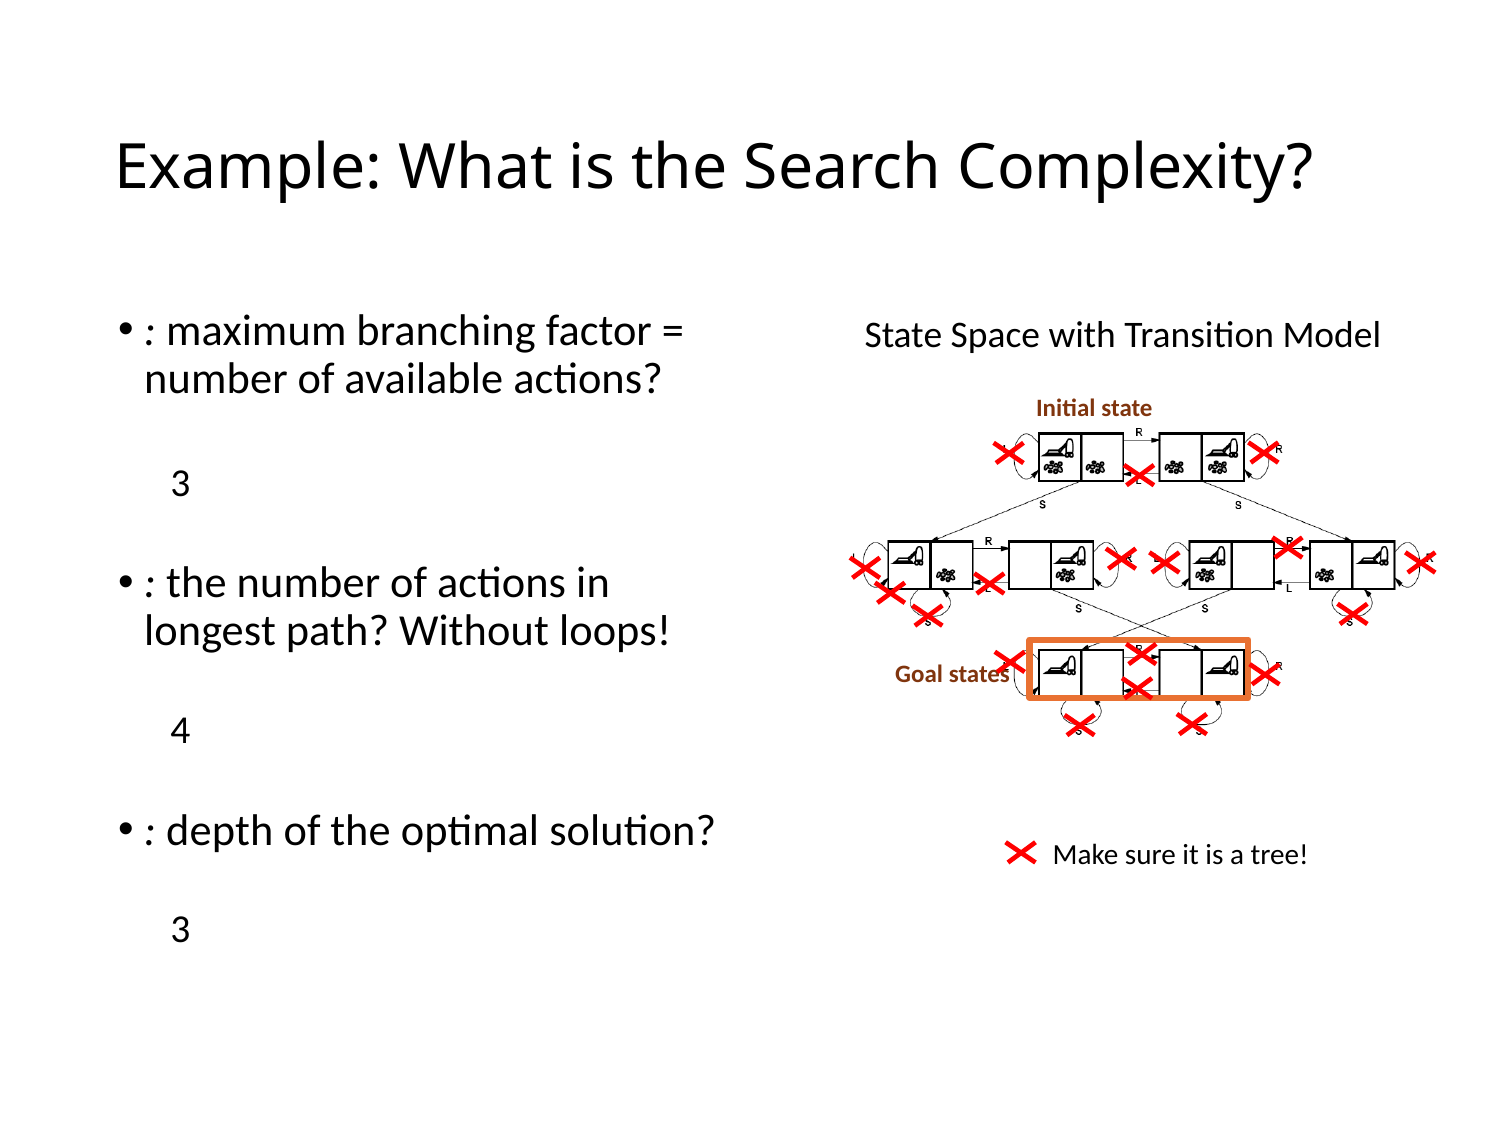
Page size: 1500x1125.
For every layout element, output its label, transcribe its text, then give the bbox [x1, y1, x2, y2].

title Example: What is the Search Complexity? [103, 59, 1397, 278]
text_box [1007, 842, 1036, 863]
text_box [1128, 643, 1157, 665]
text_box State Space with Transition Model [849, 302, 1422, 362]
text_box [849, 383, 1436, 879]
